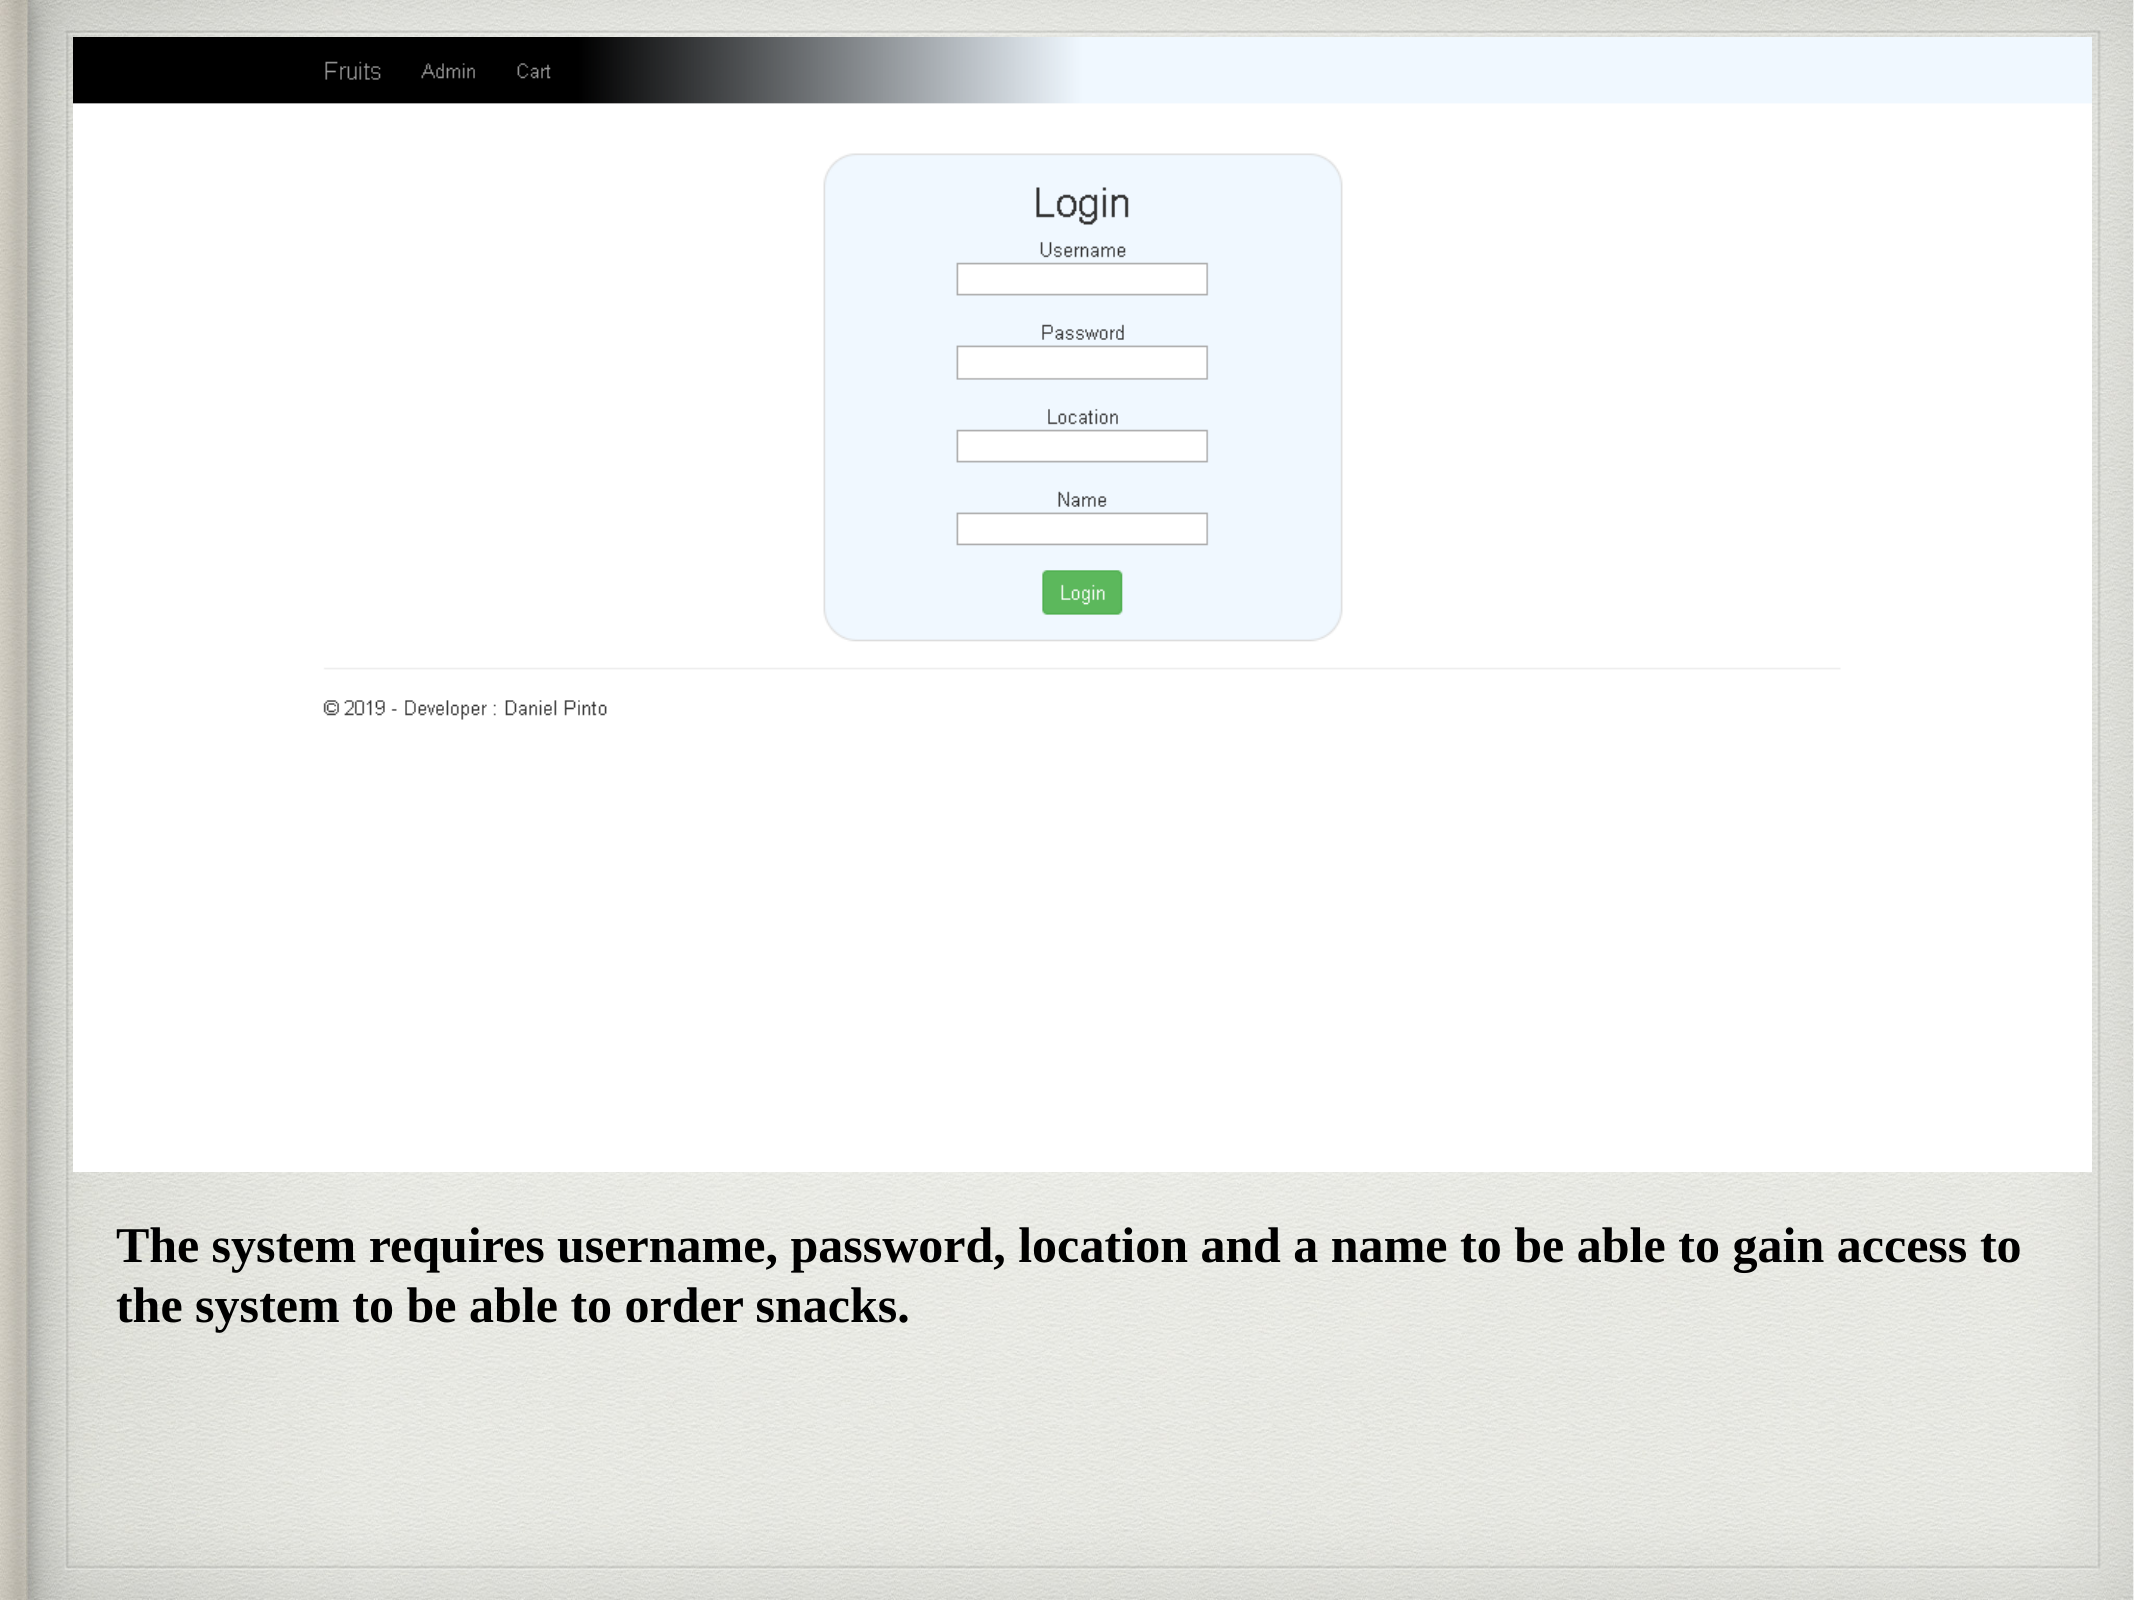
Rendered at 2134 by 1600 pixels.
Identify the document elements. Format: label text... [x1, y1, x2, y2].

list The system requires username, password, location and a name to be able to gain access to the system to be able to order snacks. [107, 1204, 2058, 1428]
picture [0, 0, 2134, 1600]
